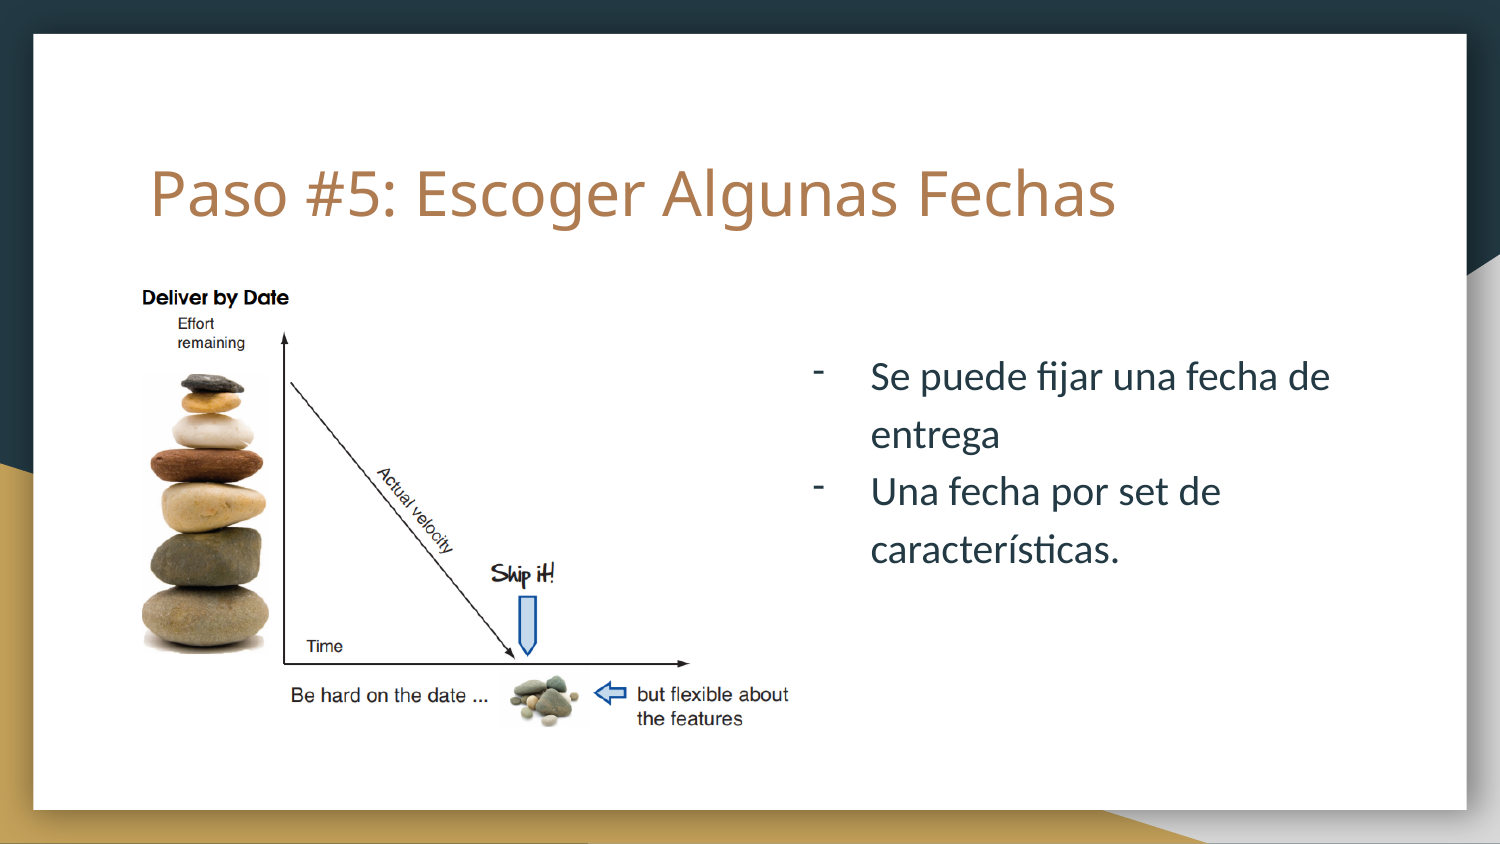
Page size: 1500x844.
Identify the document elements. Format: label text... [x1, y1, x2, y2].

list Se puede fijar una fecha de entrega Una fecha por set de características. [795, 326, 1366, 729]
picture [124, 279, 792, 729]
title Paso #5: Escoger Algunas Fechas [134, 138, 1366, 296]
